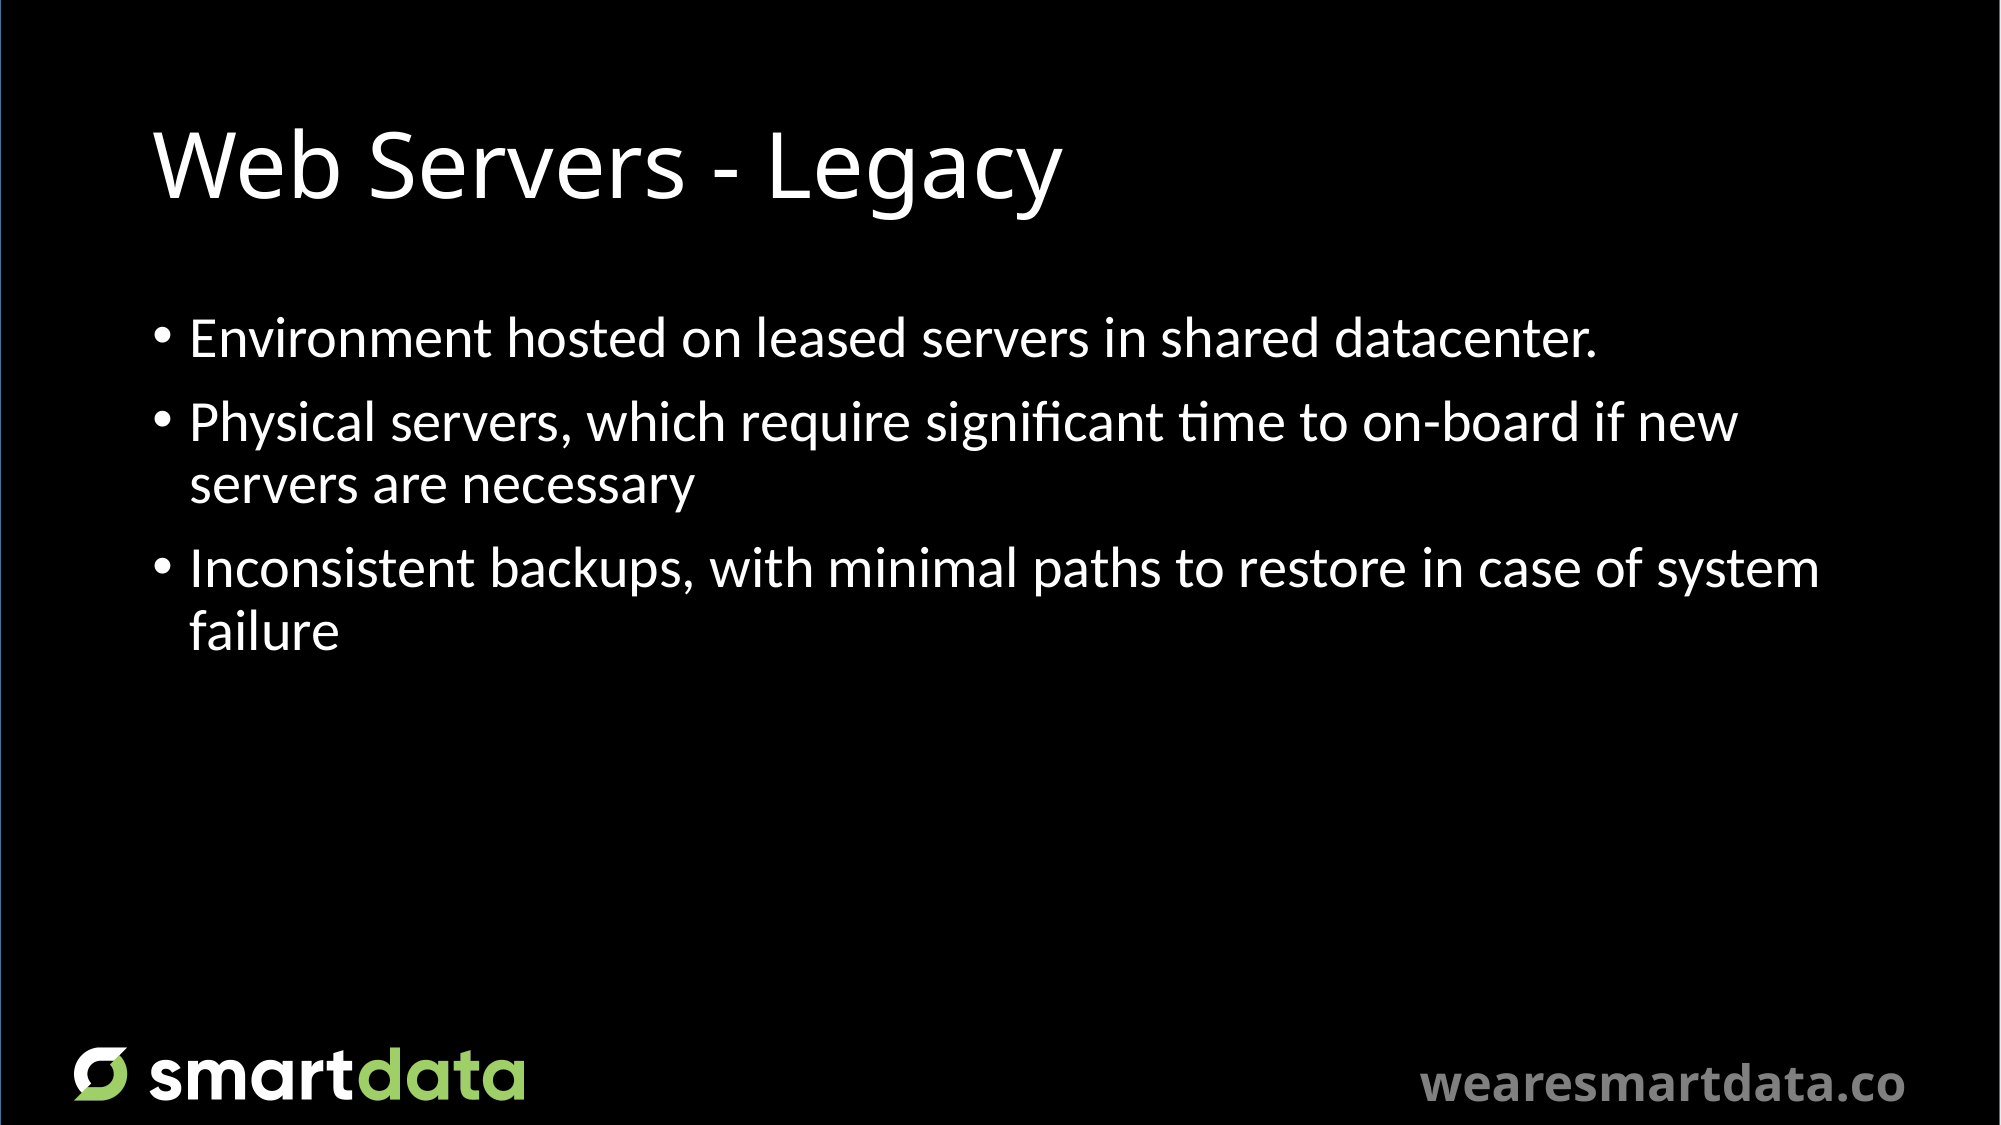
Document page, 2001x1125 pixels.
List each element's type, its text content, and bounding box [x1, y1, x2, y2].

list Environment hosted on leased servers in shared datacenter. Physical servers, which require significant time to on-board if new servers are necessary Inconsistent backups, with minimal paths to restore in case of system failure [137, 299, 1863, 1014]
title Web Servers - Legacy [137, 59, 1863, 278]
picture [32, 1027, 540, 1113]
